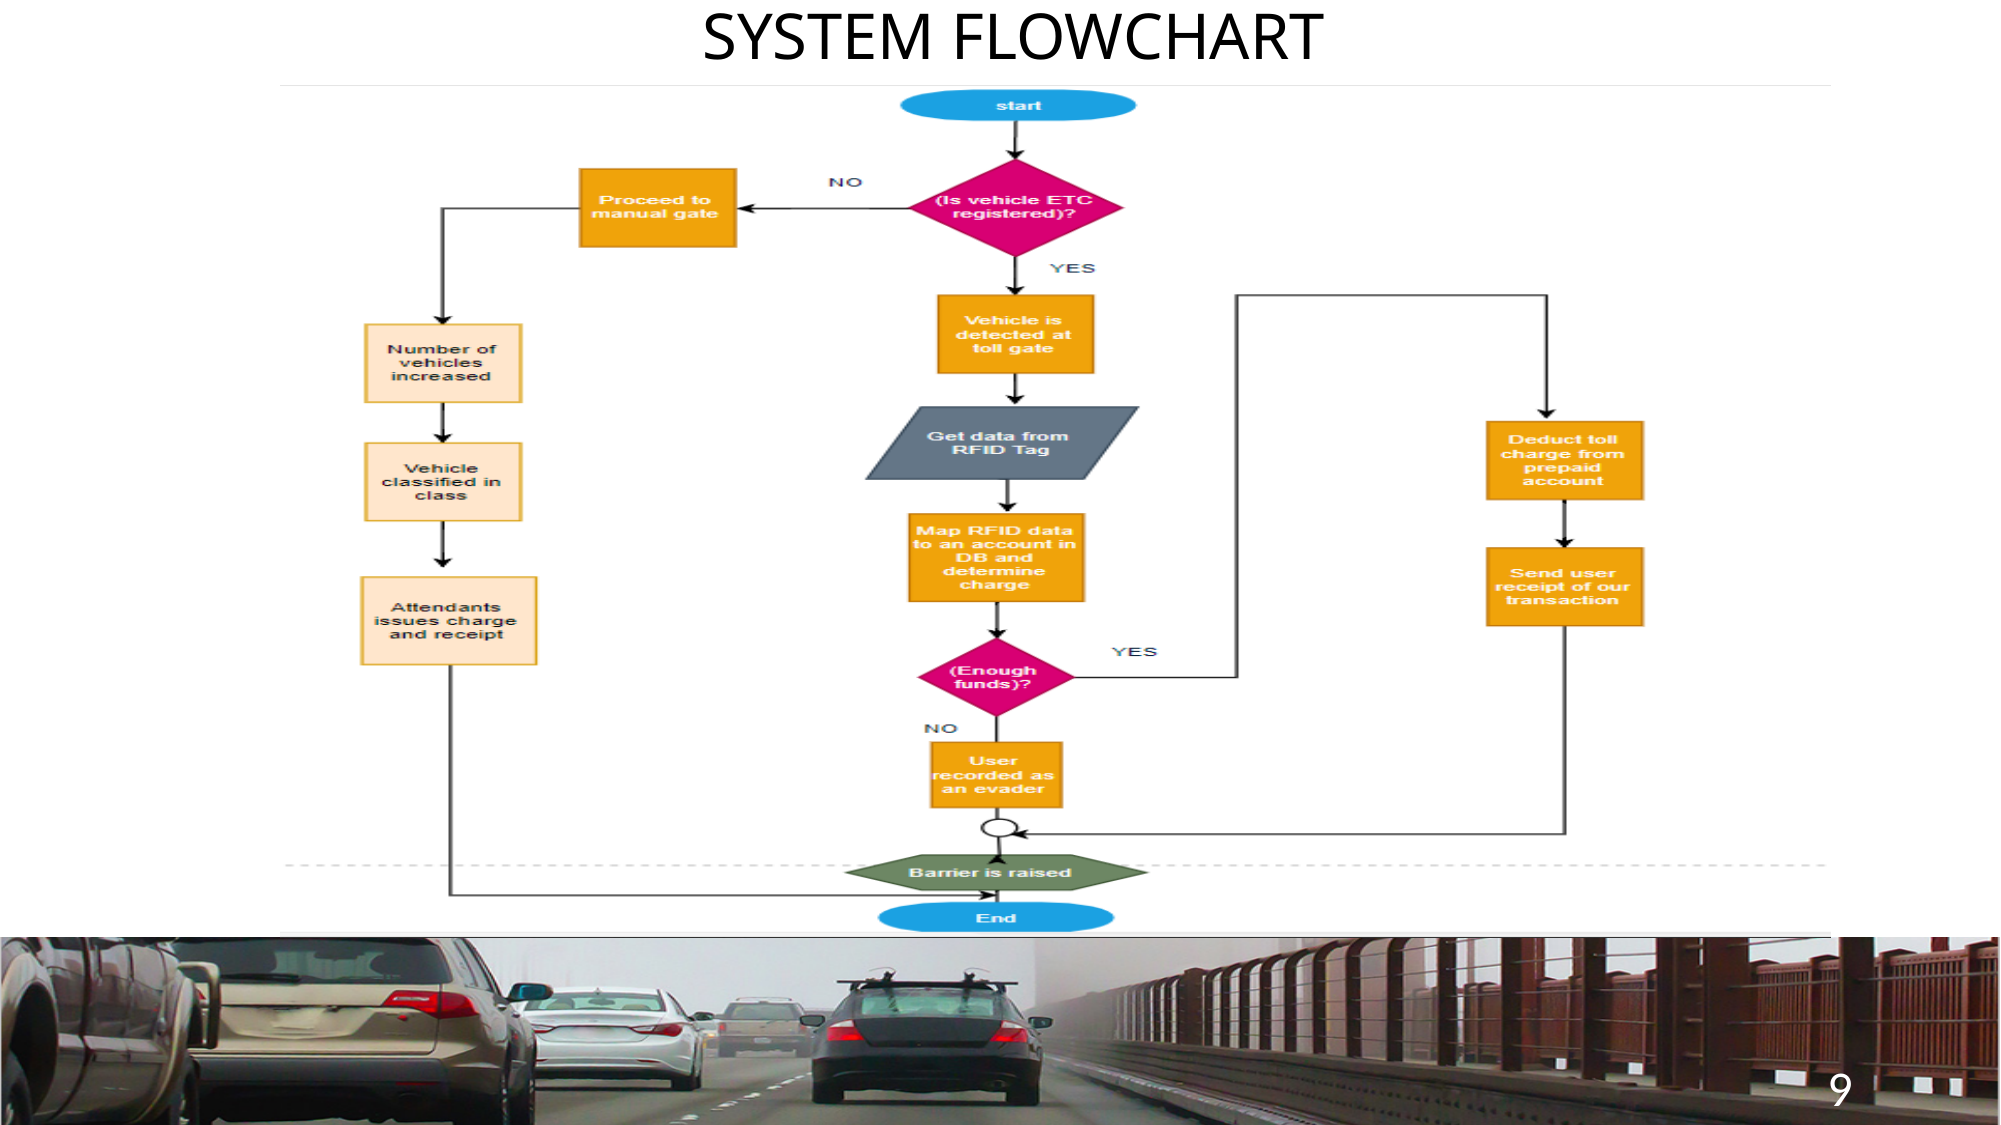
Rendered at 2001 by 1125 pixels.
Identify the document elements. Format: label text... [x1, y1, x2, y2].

picture [0, 85, 2000, 1125]
text_box SYSTEM FLOWCHART [687, 0, 1425, 85]
